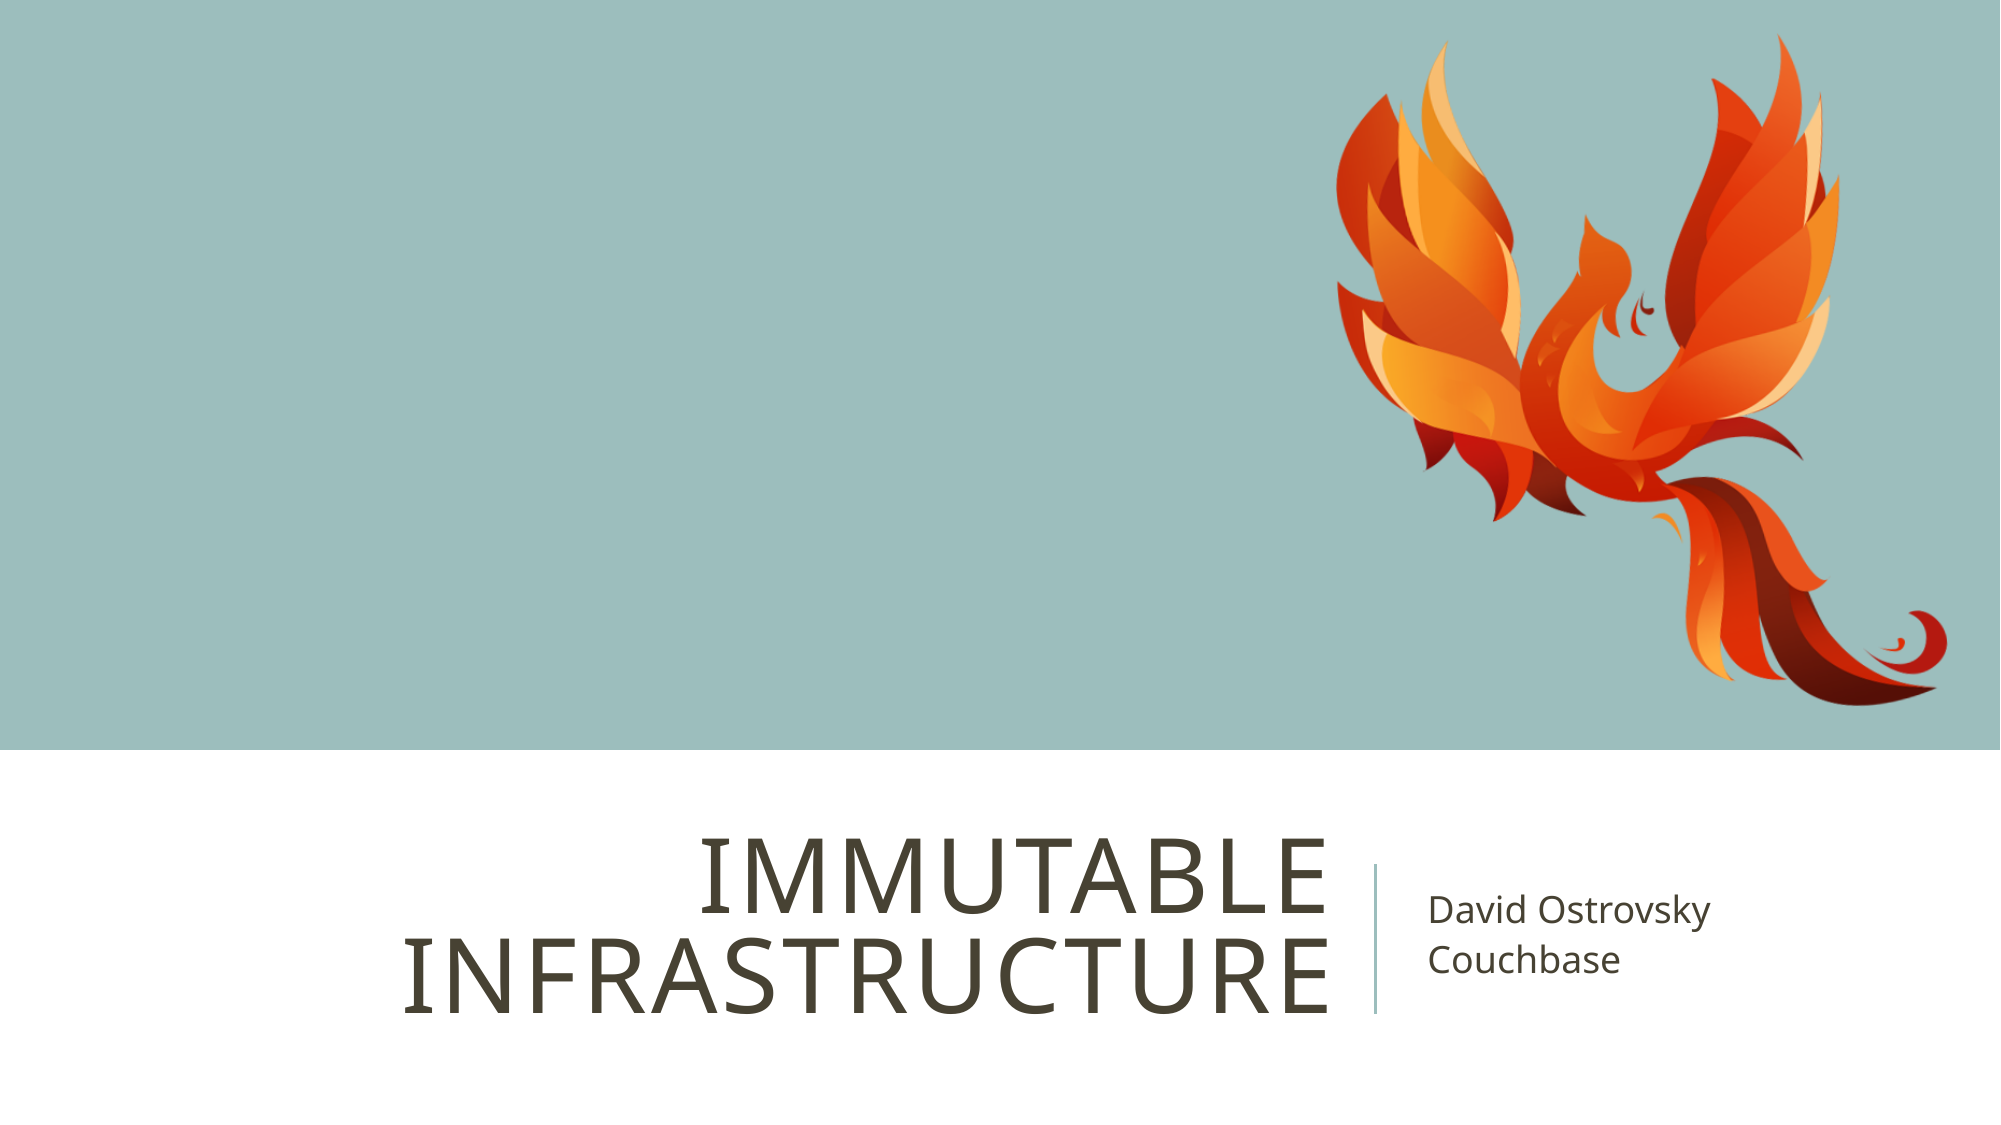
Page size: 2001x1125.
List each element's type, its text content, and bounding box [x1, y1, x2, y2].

title Immutable Infrastructure [75, 813, 1350, 1054]
subtitle David Ostrovsky Couchbase [1412, 813, 1938, 1054]
picture [1335, 33, 1948, 708]
